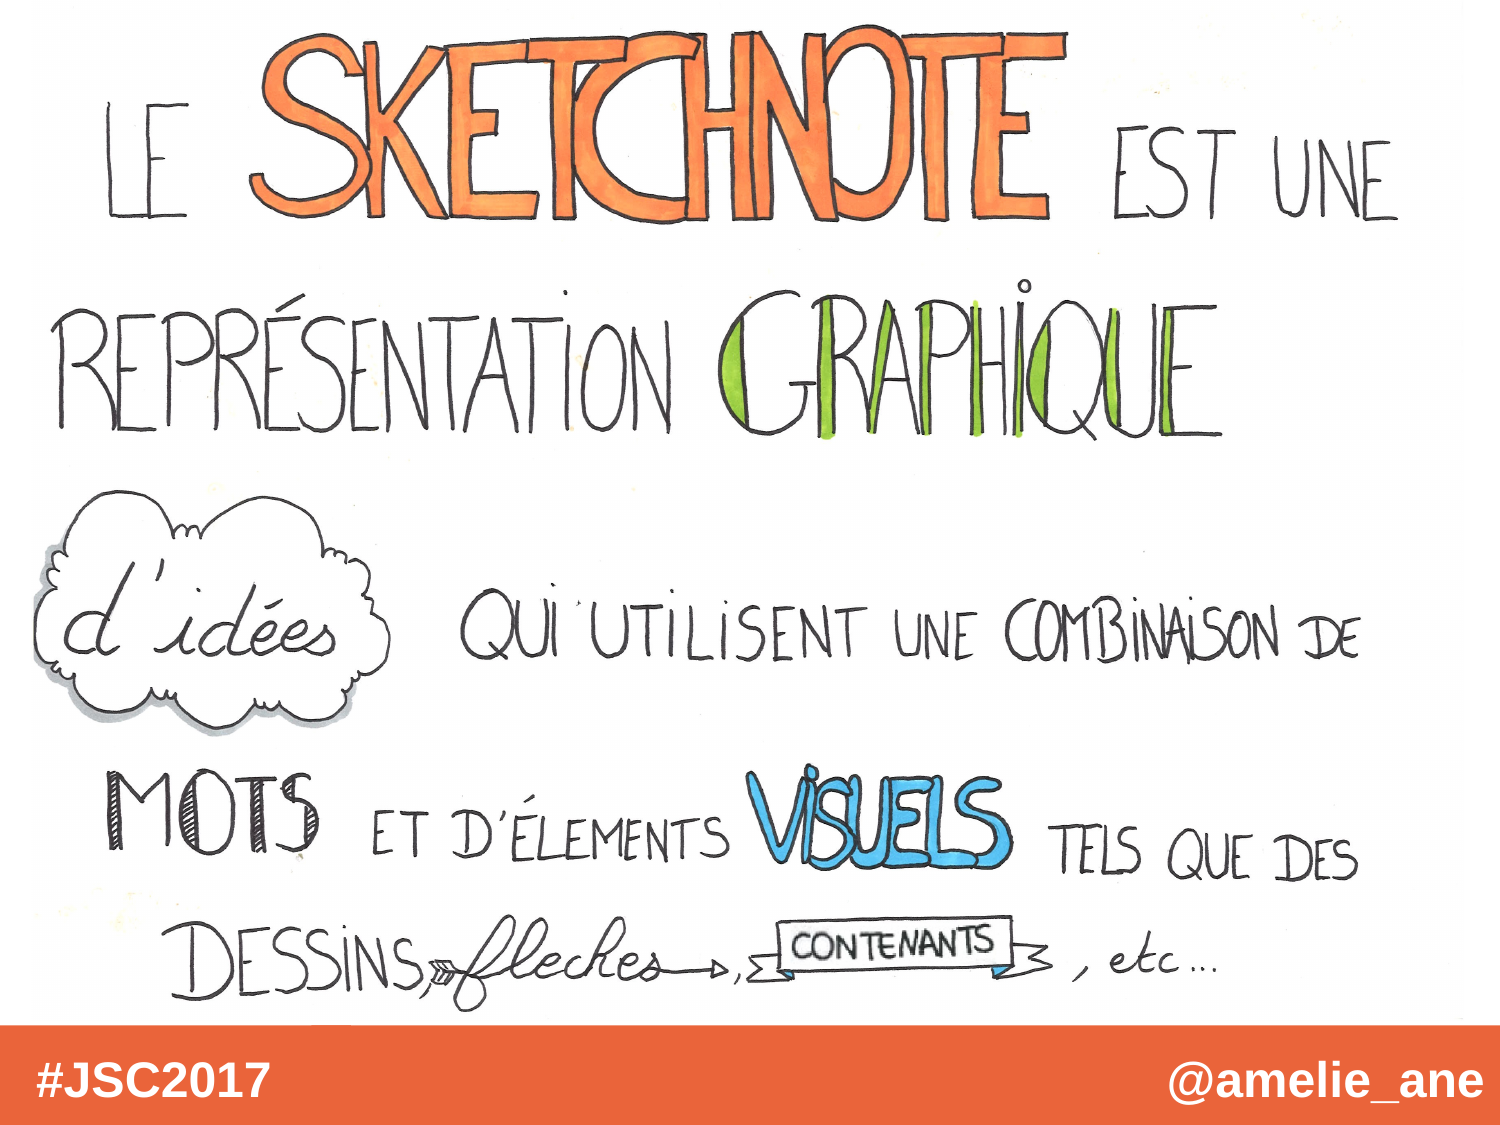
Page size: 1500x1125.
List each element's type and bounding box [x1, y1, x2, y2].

picture [31, 0, 1464, 1021]
